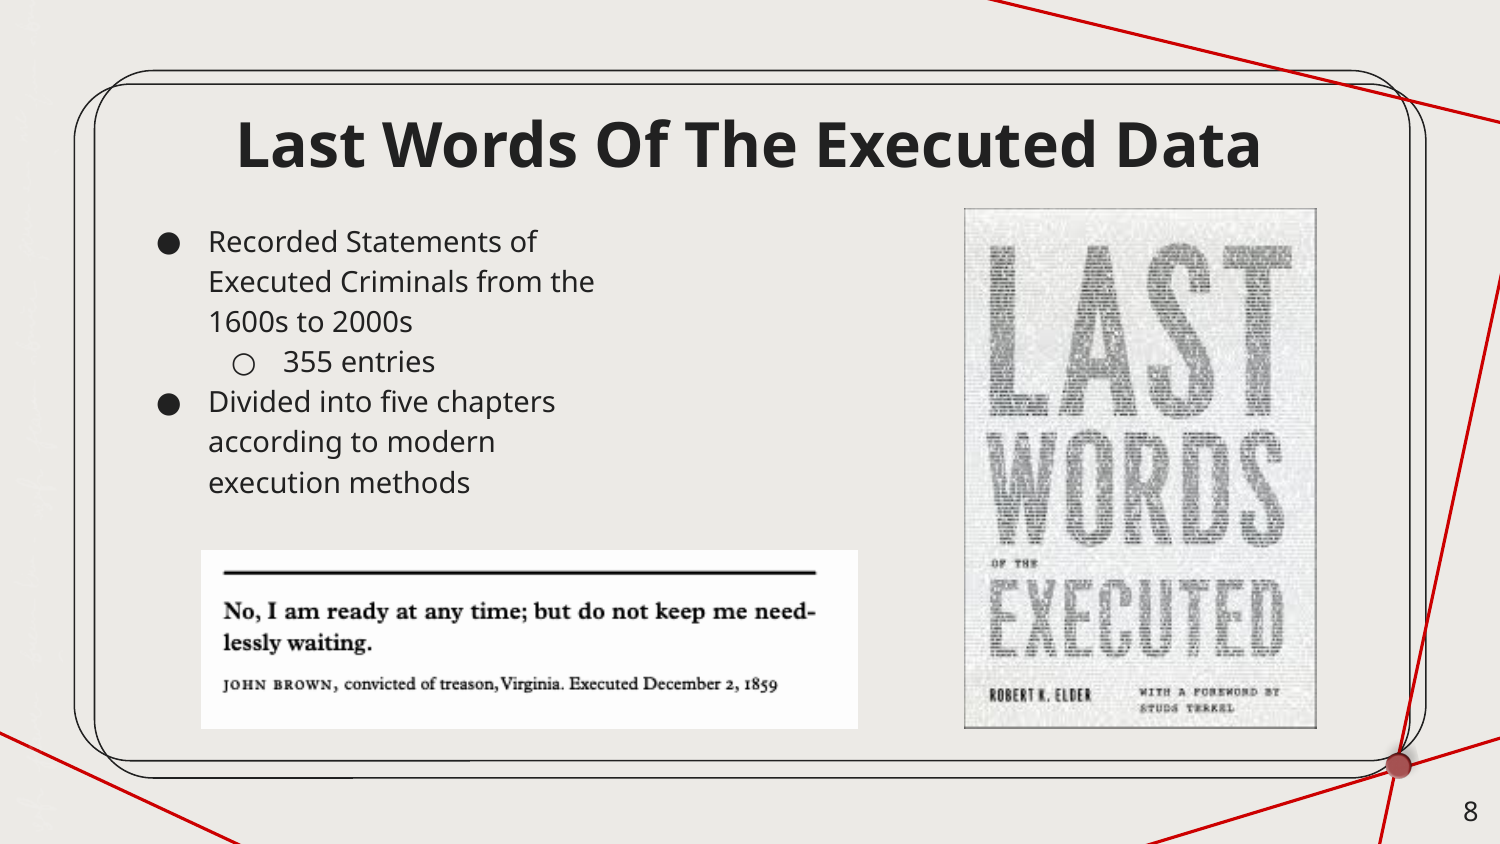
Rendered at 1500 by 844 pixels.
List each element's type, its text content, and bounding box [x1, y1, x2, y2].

picture [964, 208, 1318, 730]
picture [200, 550, 858, 730]
title Last Words Of The Executed Data [118, 88, 1382, 195]
list Recorded Statements of Executed Criminals from the 1600s to 2000s 355 entries Divided into five chapters according to modern execution methods [118, 202, 616, 695]
slide_number ‹#› [1403, 779, 1494, 844]
picture [1370, 735, 1424, 798]
